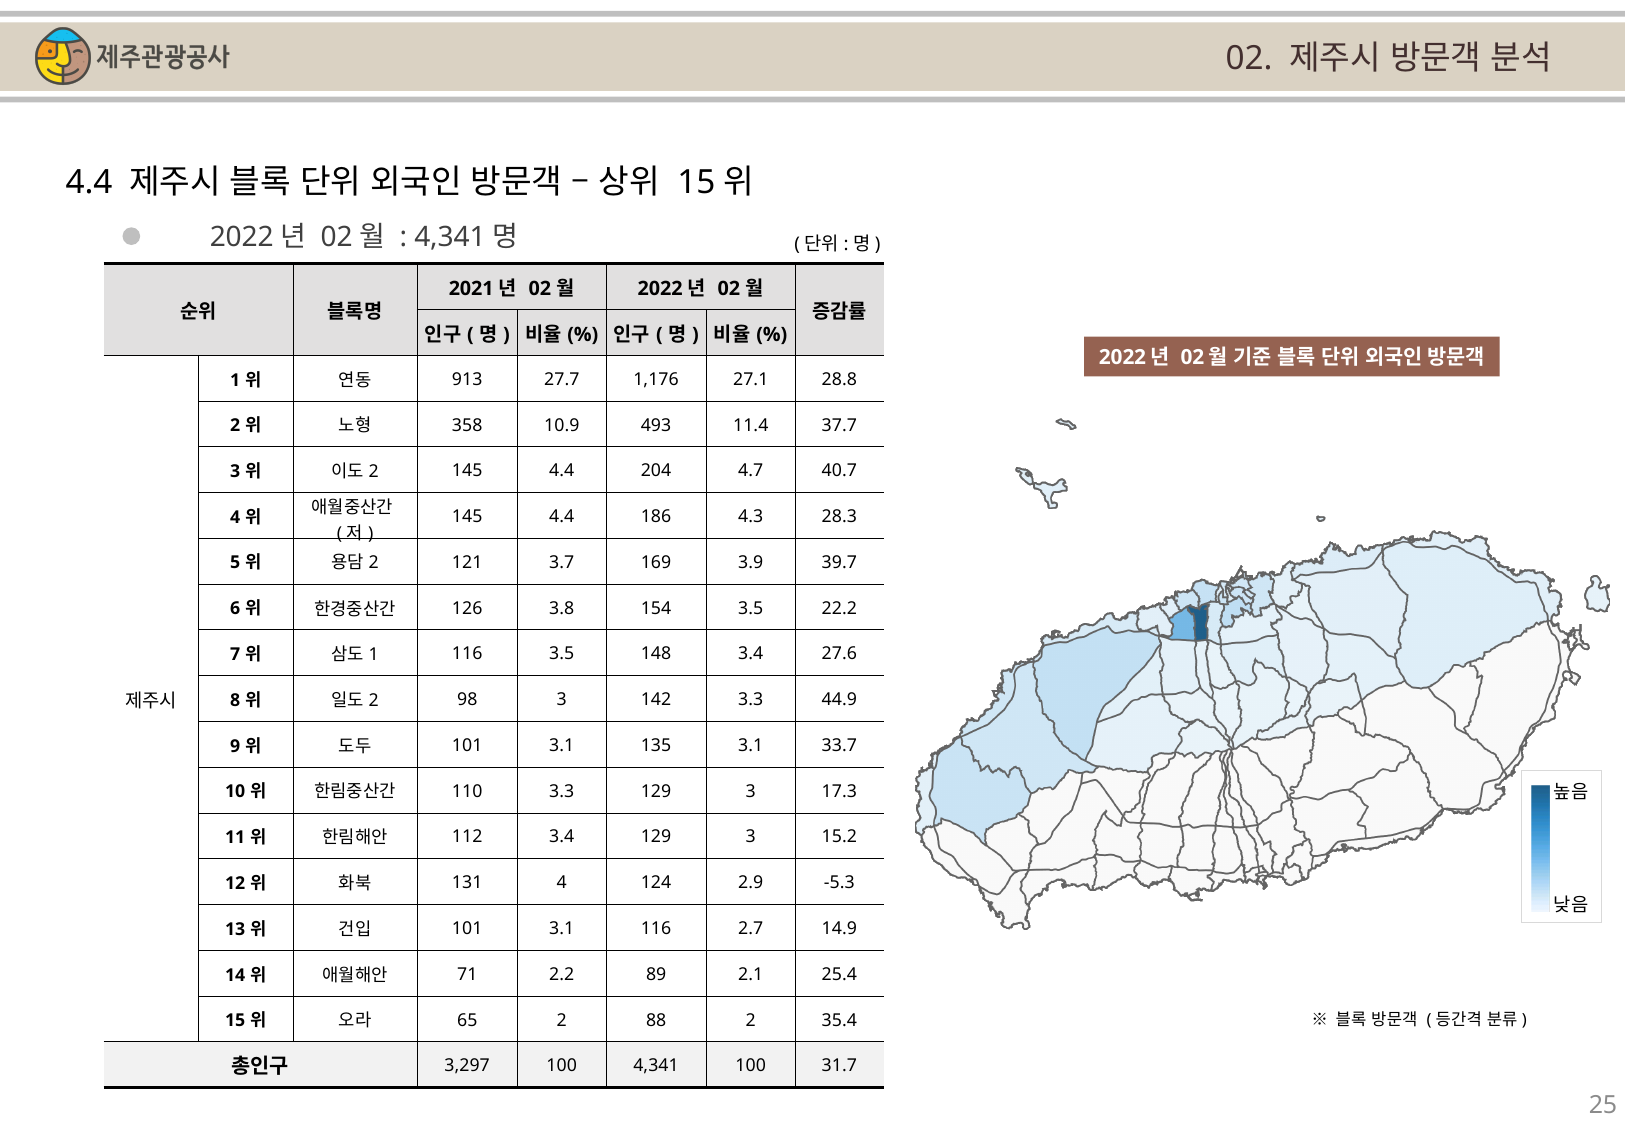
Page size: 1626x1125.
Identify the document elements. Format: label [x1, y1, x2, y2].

table_cell [607, 768, 706, 813]
table_cell [199, 447, 293, 492]
table_header [796, 265, 884, 355]
table_cell [607, 630, 706, 675]
table_cell [707, 814, 795, 858]
text_box [779, 224, 896, 262]
table_cell [418, 676, 517, 721]
table_cell [796, 1042, 884, 1086]
table_cell [796, 402, 884, 446]
table_cell [796, 722, 884, 767]
table_cell [796, 493, 884, 538]
table_cell [418, 722, 517, 767]
table_cell [294, 905, 417, 950]
table_cell [518, 722, 606, 767]
table_cell [199, 356, 293, 401]
table_cell [707, 1042, 795, 1086]
table_cell [707, 905, 795, 950]
table_cell [607, 356, 706, 401]
table_cell [796, 585, 884, 629]
table_cell [796, 859, 884, 904]
table_cell [796, 630, 884, 675]
table_cell [294, 676, 417, 721]
table_cell [707, 493, 795, 538]
picture [915, 236, 1610, 1112]
text_box [194, 210, 534, 260]
table_cell [418, 951, 517, 996]
table_cell [607, 539, 706, 584]
table_cell [294, 585, 417, 629]
table_cell [607, 493, 706, 538]
table_cell [796, 768, 884, 813]
table_cell [518, 310, 606, 355]
table_cell [707, 722, 795, 767]
text_box [121, 226, 141, 246]
table_cell [294, 768, 417, 813]
table_cell [796, 539, 884, 584]
table_cell [607, 310, 706, 355]
table_cell [518, 447, 606, 492]
table_cell [518, 905, 606, 950]
table_cell [418, 997, 517, 1041]
table_cell [707, 676, 795, 721]
table_cell [518, 768, 606, 813]
table_cell [418, 447, 517, 492]
table_cell [518, 402, 606, 446]
table_cell [607, 1042, 706, 1086]
table_cell [199, 539, 293, 584]
table_cell [418, 493, 517, 538]
table_header [104, 265, 293, 355]
table_cell [418, 402, 517, 446]
table_cell [607, 447, 706, 492]
table_cell [418, 768, 517, 813]
table_cell [707, 997, 795, 1041]
table_cell [518, 997, 606, 1041]
table_cell [607, 814, 706, 858]
table_cell [199, 814, 293, 858]
table_cell [518, 676, 606, 721]
slide_number [1251, 1063, 1618, 1123]
table_cell [707, 585, 795, 629]
table_cell [518, 539, 606, 584]
table_cell [418, 539, 517, 584]
table_cell [294, 859, 417, 904]
table_cell [607, 722, 706, 767]
table_cell [518, 585, 606, 629]
table_header [607, 265, 795, 309]
table_cell [418, 630, 517, 675]
table_cell [707, 951, 795, 996]
table_cell [294, 722, 417, 767]
table_cell [796, 951, 884, 996]
table_cell [294, 402, 417, 446]
table_cell [199, 585, 293, 629]
table_cell [607, 859, 706, 904]
text_box [50, 152, 1144, 208]
table_cell [199, 859, 293, 904]
table_cell [707, 630, 795, 675]
table_cell [418, 585, 517, 629]
table_cell [199, 722, 293, 767]
table_cell [418, 859, 517, 904]
table_cell [707, 859, 795, 904]
table_cell [418, 814, 517, 858]
table_cell [518, 493, 606, 538]
table_cell [199, 997, 293, 1041]
table_cell [518, 356, 606, 401]
table_cell [707, 402, 795, 446]
table_cell [199, 402, 293, 446]
table_cell [796, 356, 884, 401]
text_box [1521, 770, 1618, 925]
table_cell [518, 1042, 606, 1086]
table_cell [707, 768, 795, 813]
table_cell [199, 630, 293, 675]
table_cell [199, 768, 293, 813]
table_cell [607, 402, 706, 446]
table_cell [707, 356, 795, 401]
table_cell [294, 493, 417, 538]
table_cell [294, 447, 417, 492]
table_cell [607, 585, 706, 629]
table_header [418, 265, 606, 309]
table_cell [796, 905, 884, 950]
text_box [1042, 28, 1595, 84]
table_cell [796, 814, 884, 858]
table_cell [199, 951, 293, 996]
table_cell [104, 356, 198, 1041]
table_cell [199, 905, 293, 950]
table_cell [607, 905, 706, 950]
table_cell [607, 997, 706, 1041]
table_cell [518, 859, 606, 904]
table_cell [796, 447, 884, 492]
table_cell [707, 539, 795, 584]
table_cell [199, 676, 293, 721]
table_cell [104, 1042, 417, 1086]
table_cell [294, 356, 417, 401]
table_cell [199, 493, 293, 538]
table_cell [707, 447, 795, 492]
table_cell [707, 310, 795, 355]
table_header [294, 265, 417, 355]
table_cell [796, 676, 884, 721]
table_cell [294, 951, 417, 996]
table_cell [418, 310, 517, 355]
table_cell [607, 676, 706, 721]
picture [31, 26, 232, 87]
table_cell [518, 814, 606, 858]
table_cell [294, 630, 417, 675]
table_cell [518, 951, 606, 996]
table_cell [294, 814, 417, 858]
table_cell [518, 630, 606, 675]
table_cell [418, 1042, 517, 1086]
table_cell [418, 356, 517, 401]
table_cell [294, 539, 417, 584]
table_cell [607, 951, 706, 996]
table_cell [796, 997, 884, 1041]
table_cell [294, 997, 417, 1041]
table_cell [418, 905, 517, 950]
